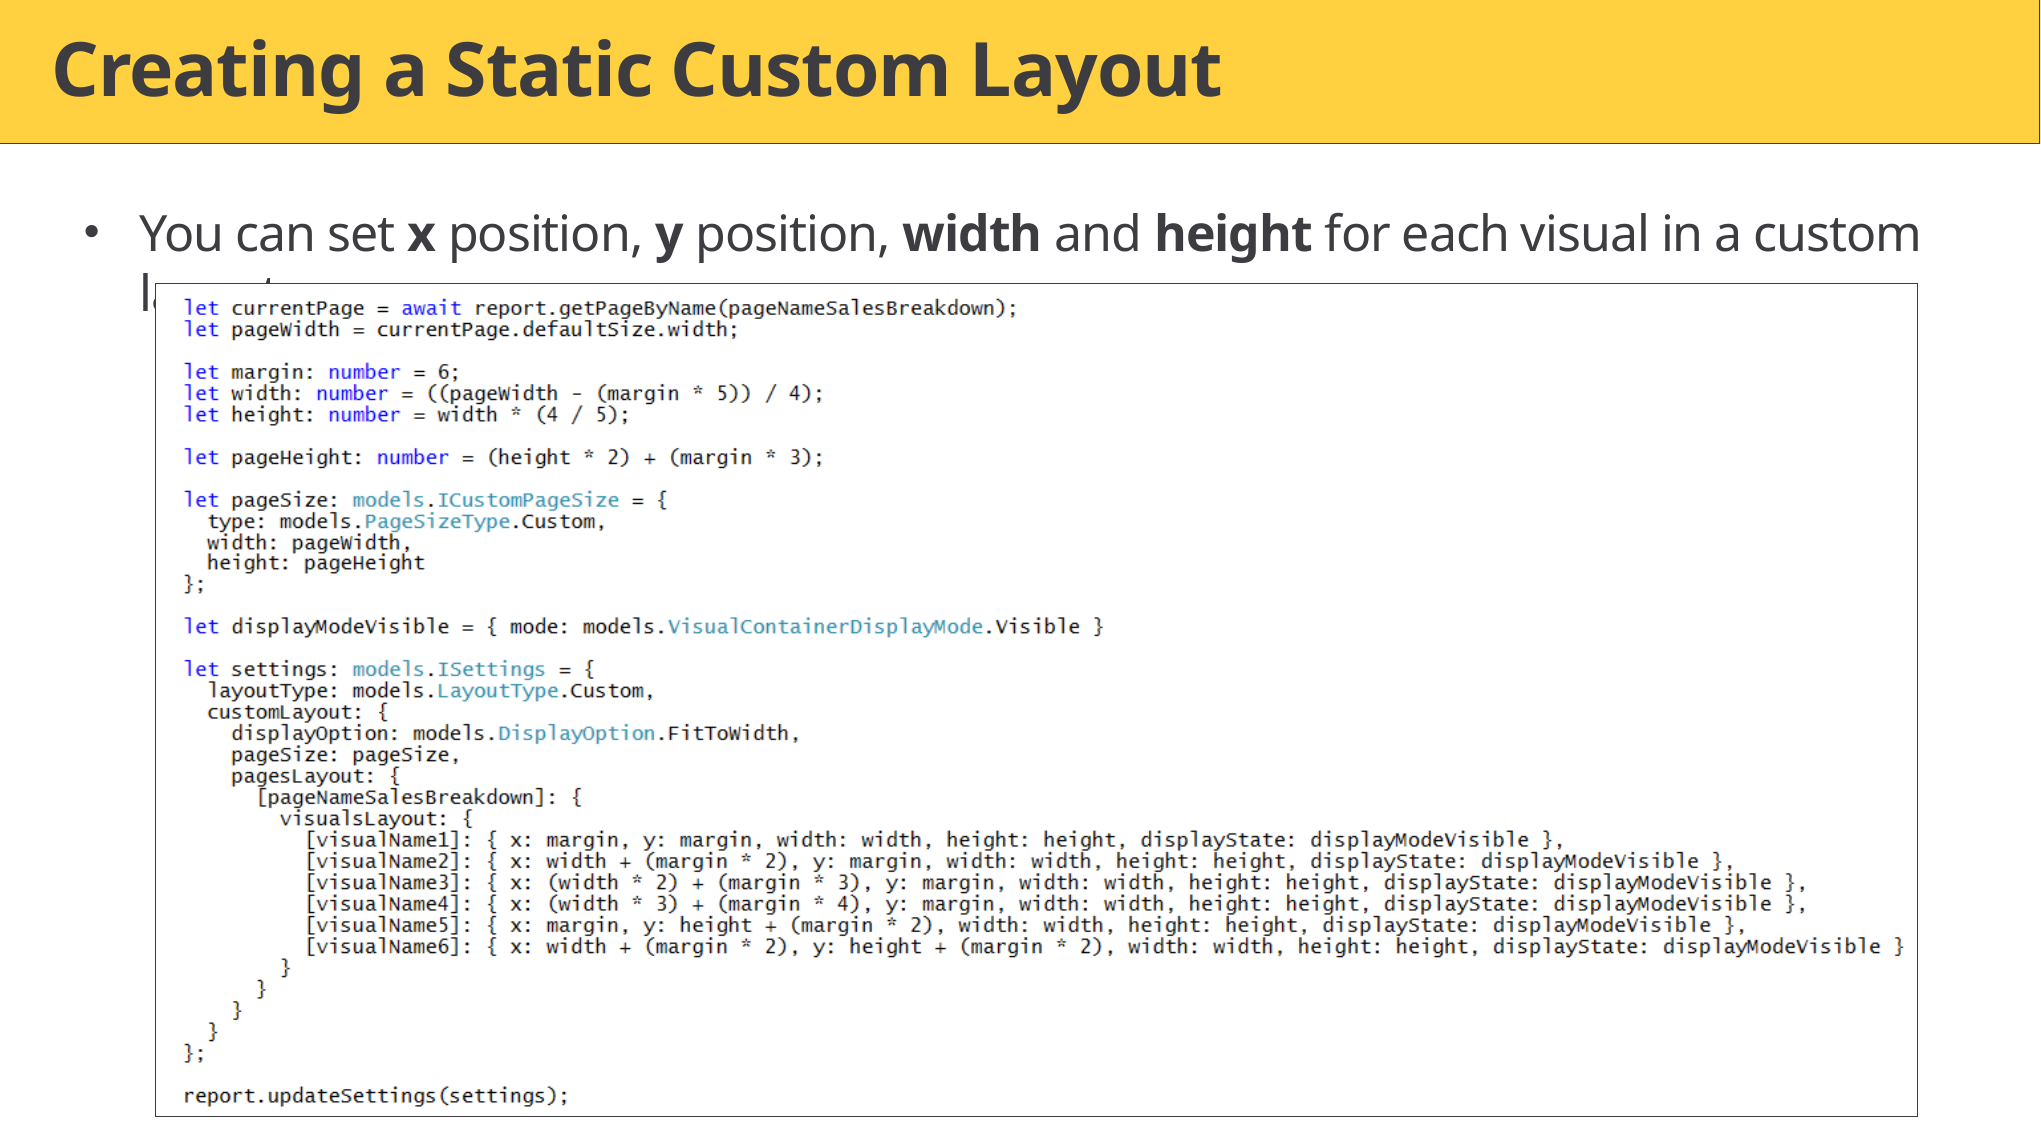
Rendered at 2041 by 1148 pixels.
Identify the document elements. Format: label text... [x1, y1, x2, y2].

list You can set x position, y position, width and height for each visual in a custom layout [83, 201, 1988, 262]
picture [155, 282, 1918, 1117]
title Creating a Static Custom Layout [51, 31, 1988, 113]
